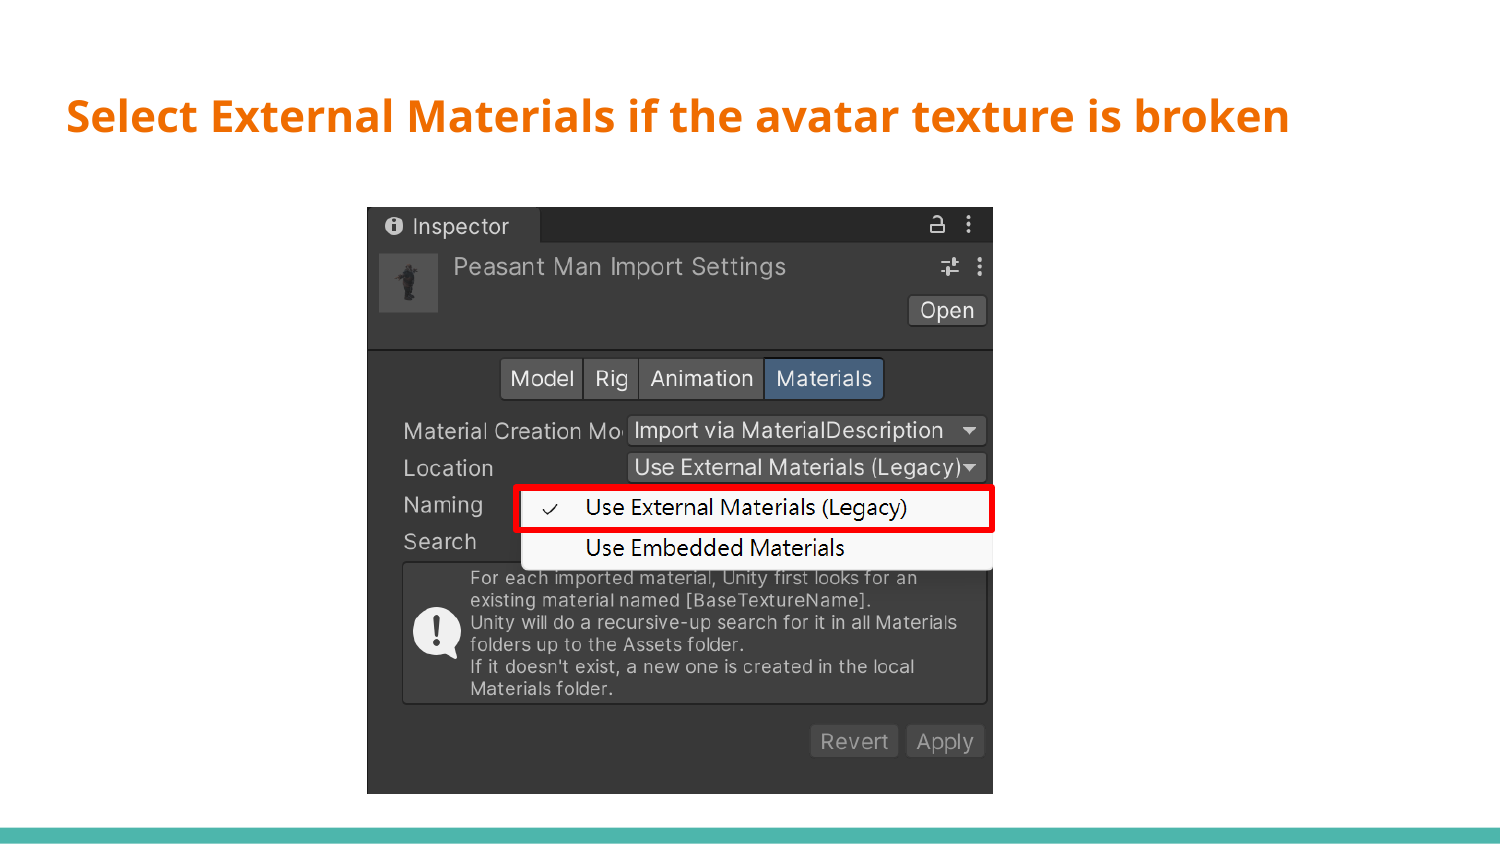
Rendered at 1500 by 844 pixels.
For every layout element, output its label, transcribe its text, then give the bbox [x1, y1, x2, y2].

picture [367, 207, 993, 794]
title Select External Materials if the avatar texture is broken [51, 72, 1449, 189]
